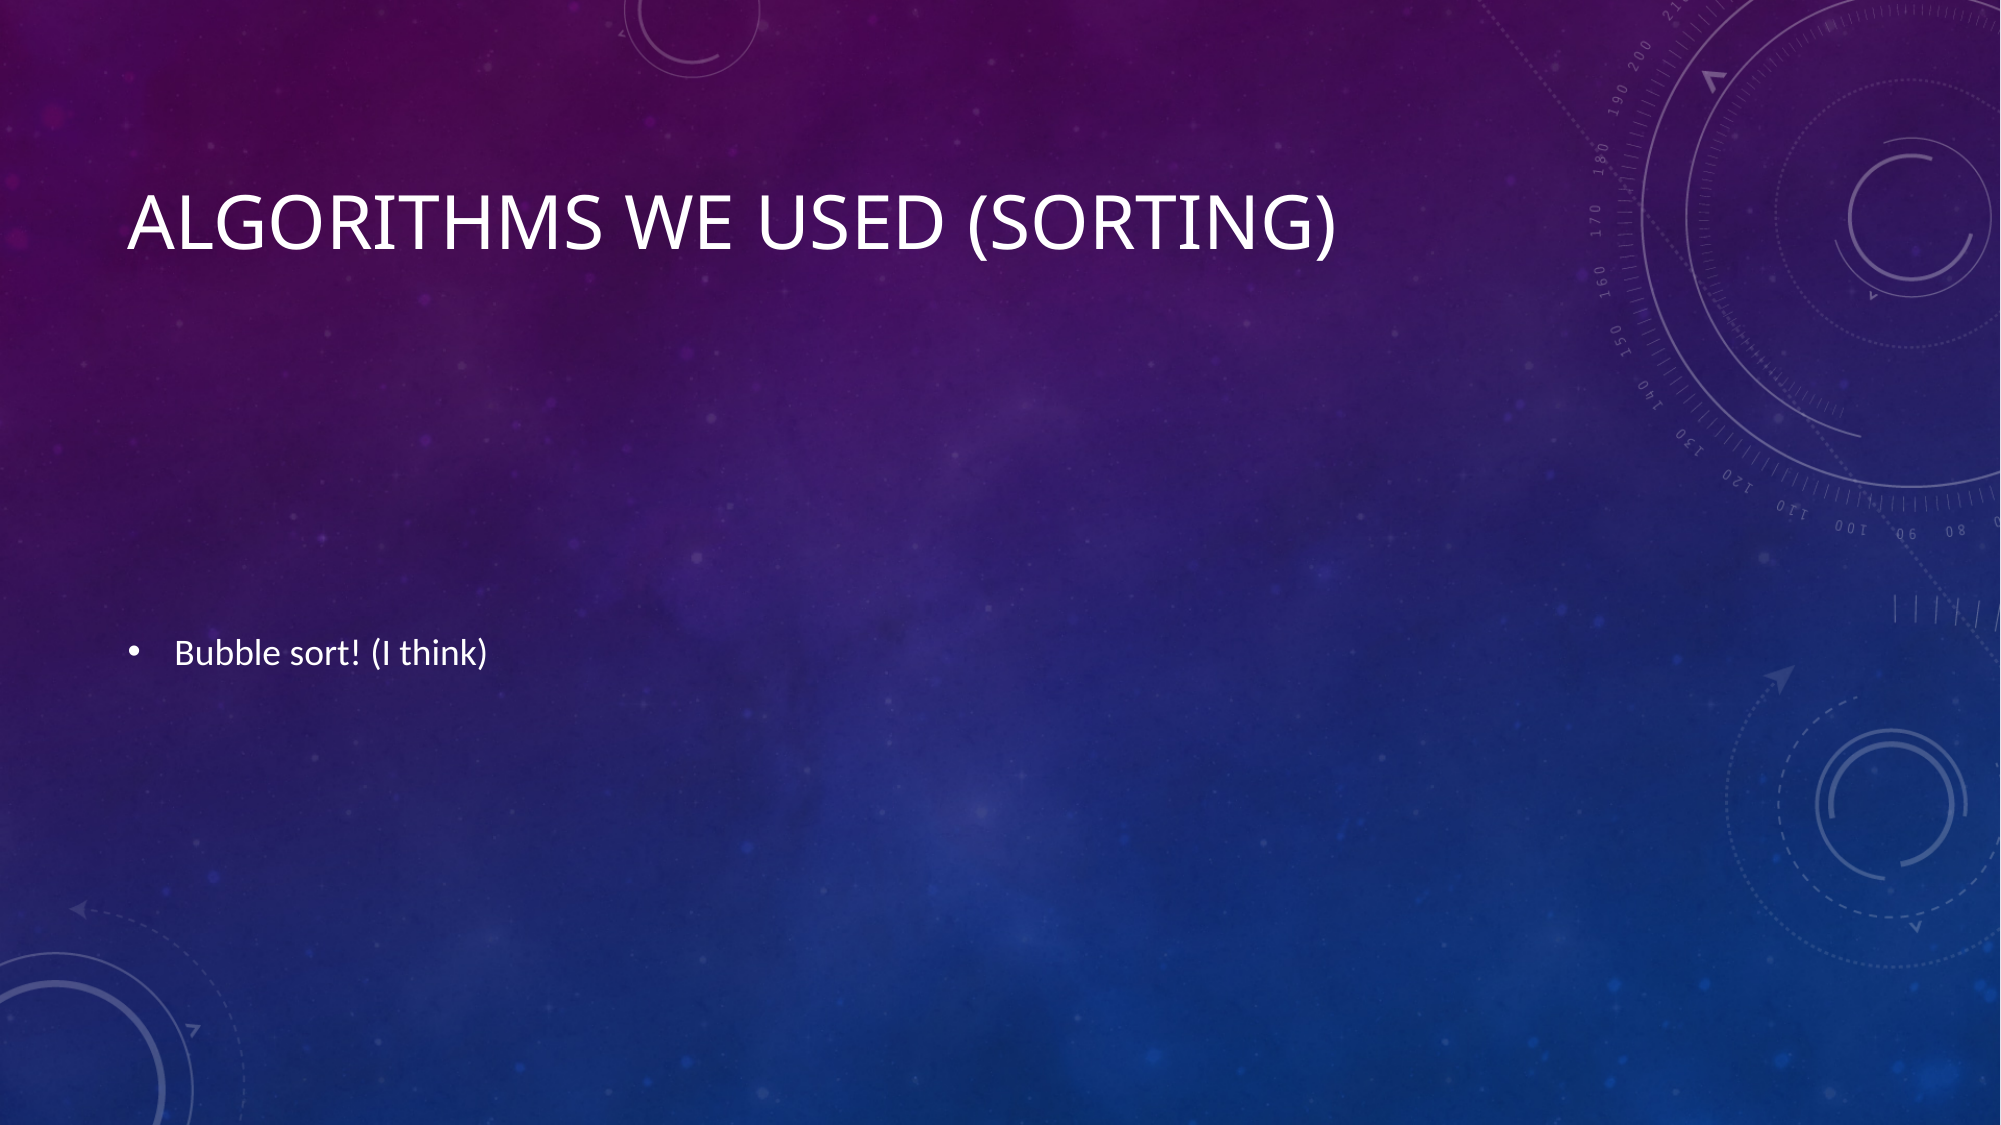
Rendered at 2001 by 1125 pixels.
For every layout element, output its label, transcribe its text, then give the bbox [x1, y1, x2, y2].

picture [0, 0, 2001, 1125]
title Algorithms we used (Sorting) [112, 99, 1775, 339]
list Bubble sort! (I think) [112, 351, 1775, 950]
